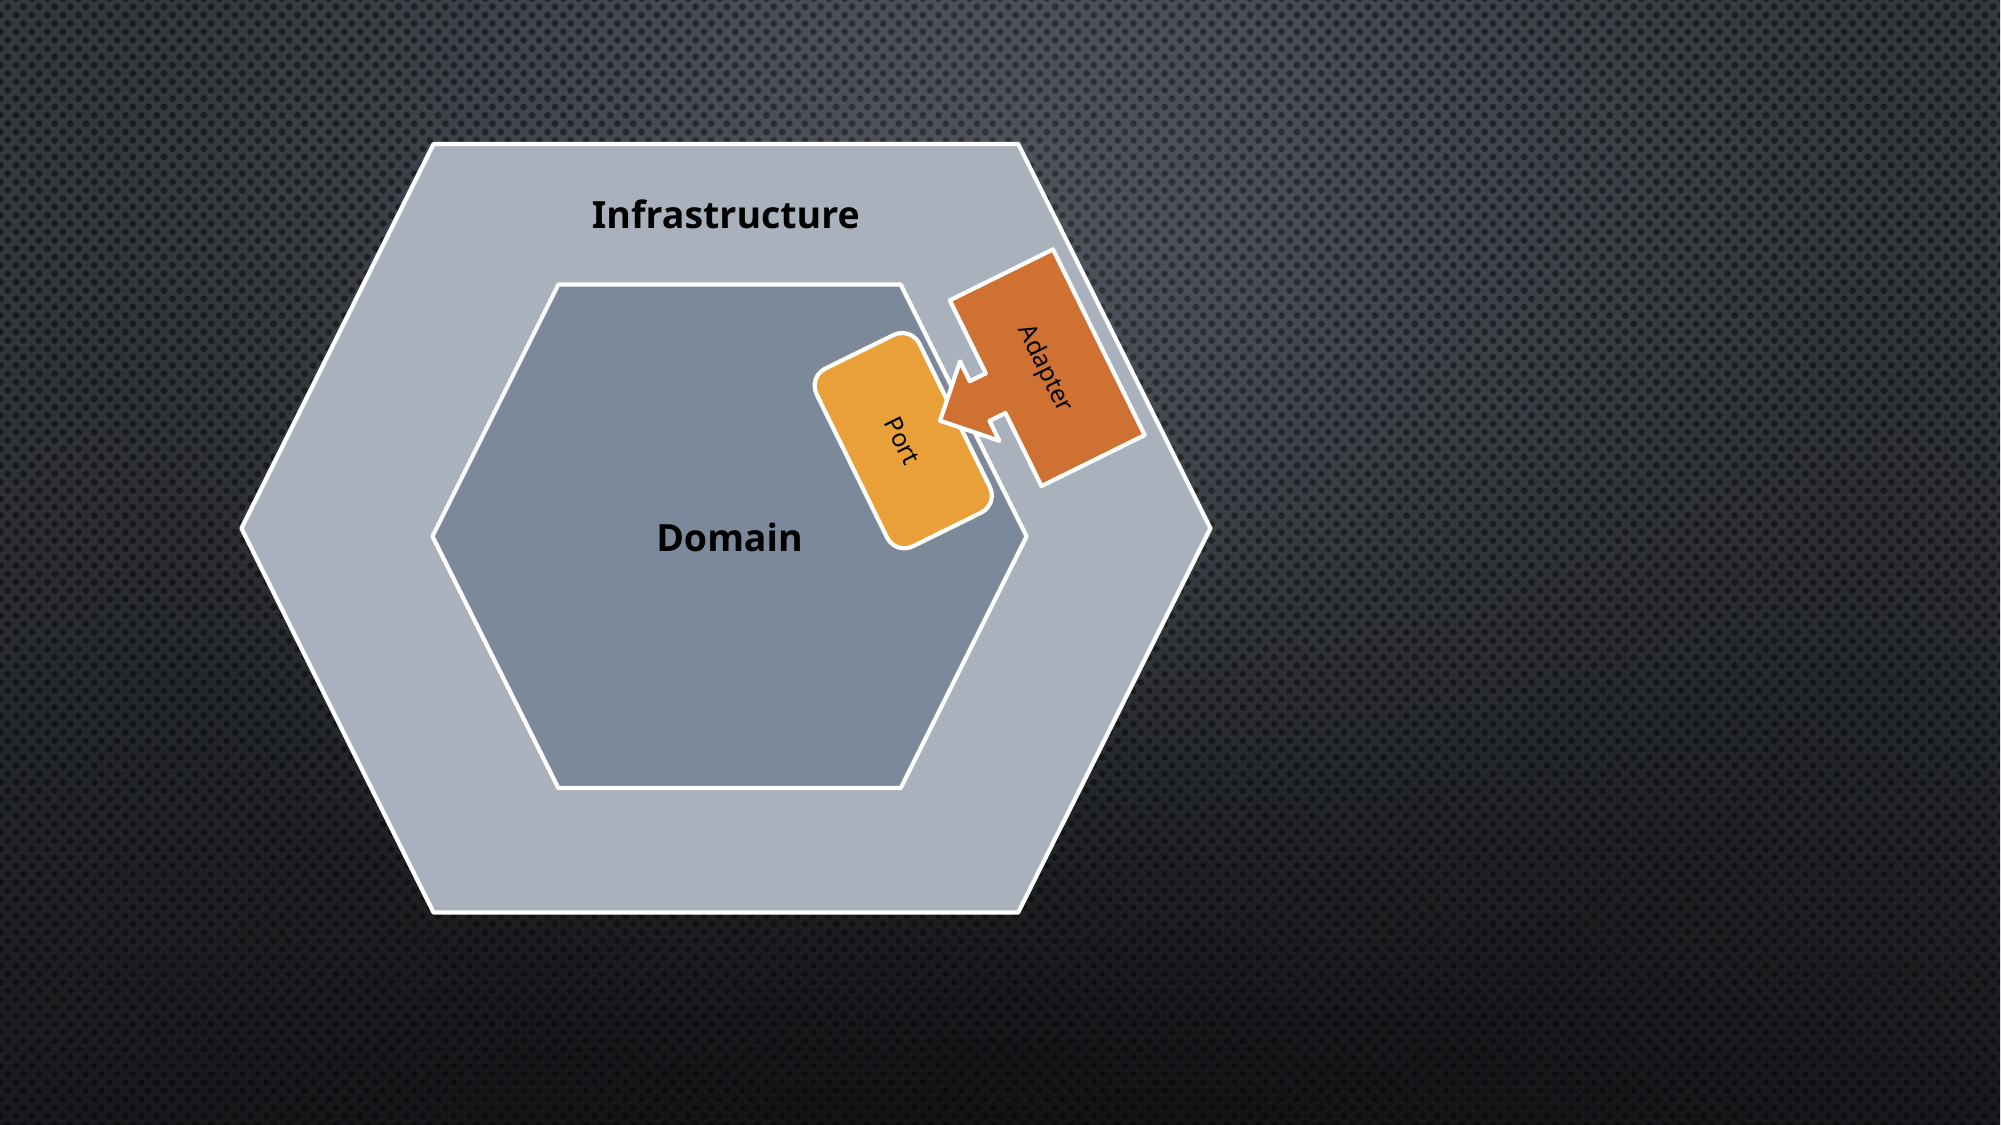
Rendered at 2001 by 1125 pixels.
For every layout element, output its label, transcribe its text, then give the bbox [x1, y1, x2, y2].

text_box Domain [430, 282, 1029, 791]
text_box Port [812, 330, 994, 551]
text_box Infrastructure [239, 141, 1213, 915]
text_box Adapter [938, 247, 1147, 489]
